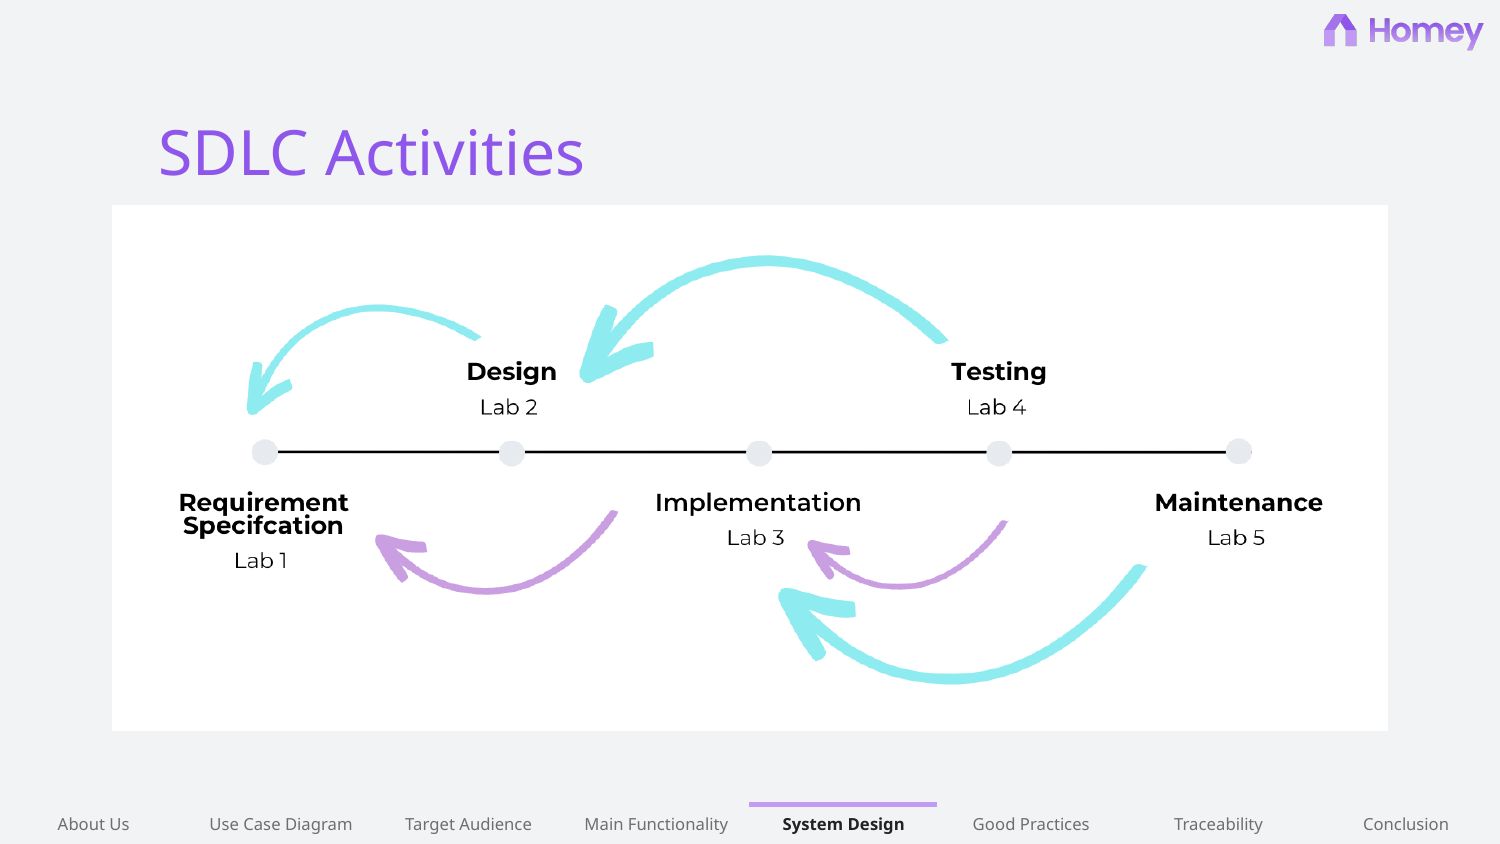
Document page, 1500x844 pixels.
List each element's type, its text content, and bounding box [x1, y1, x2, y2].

picture [112, 205, 1388, 731]
picture [1324, 14, 1484, 51]
text_box SDLC Activities [143, 98, 1407, 192]
